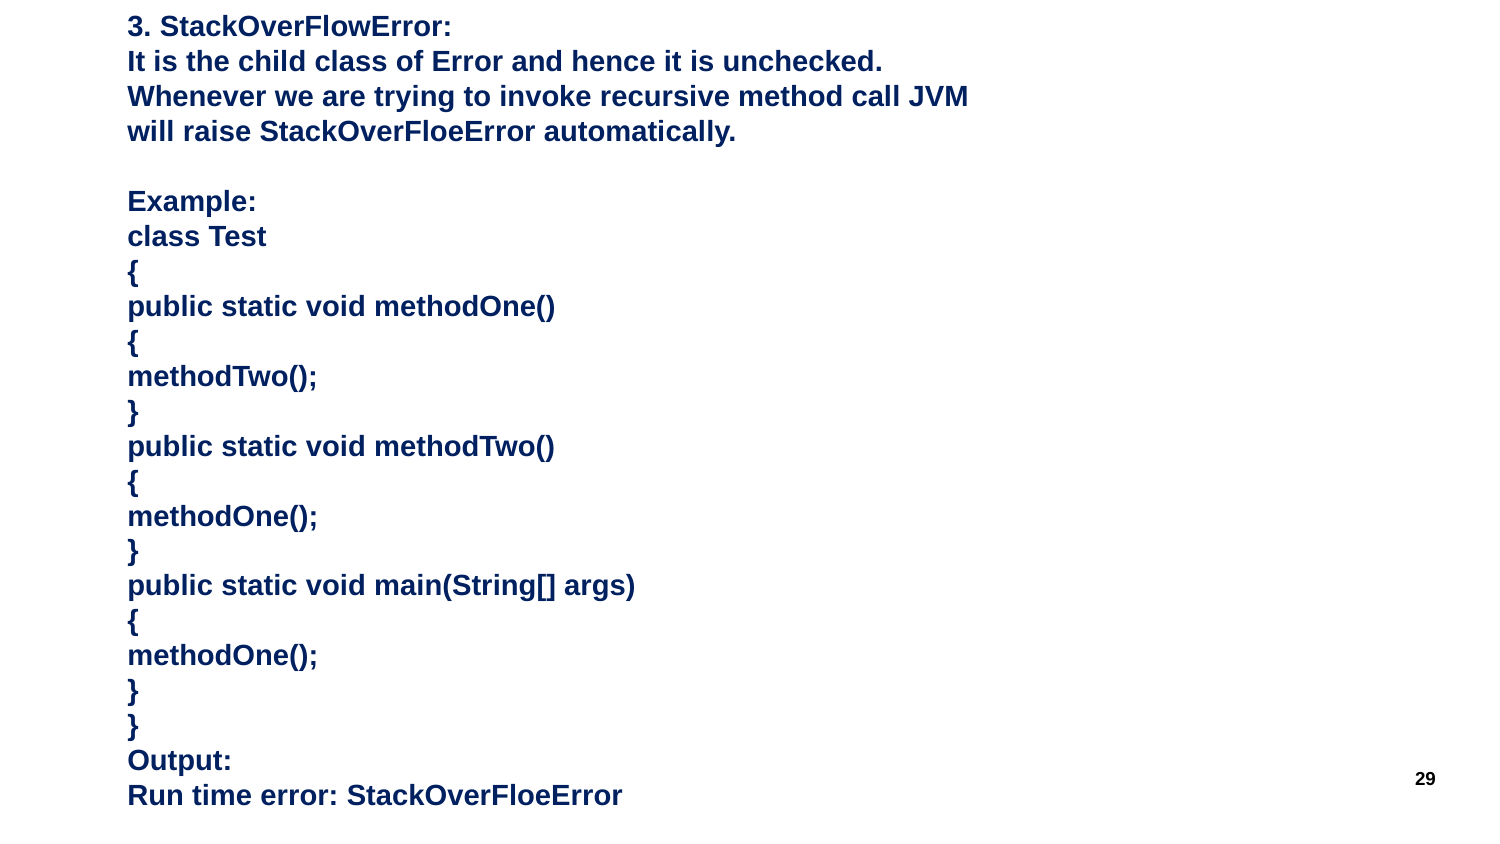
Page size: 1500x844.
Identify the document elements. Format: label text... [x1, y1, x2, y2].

text_box 29 [1400, 759, 1451, 797]
text_box 3. StackOverFlowError: It is the child class of Error and hence it is unchecked. Whenever we are trying to invoke recursive method call JVM will raise StackOverFloeError automatically. Example: class Test { public static void methodOne() { methodTwo(); } public static void methodTwo() { methodOne(); } public static void main(String[] args) { methodOne(); } } Output: Run time error: StackOverFloeError [112, 0, 1000, 819]
